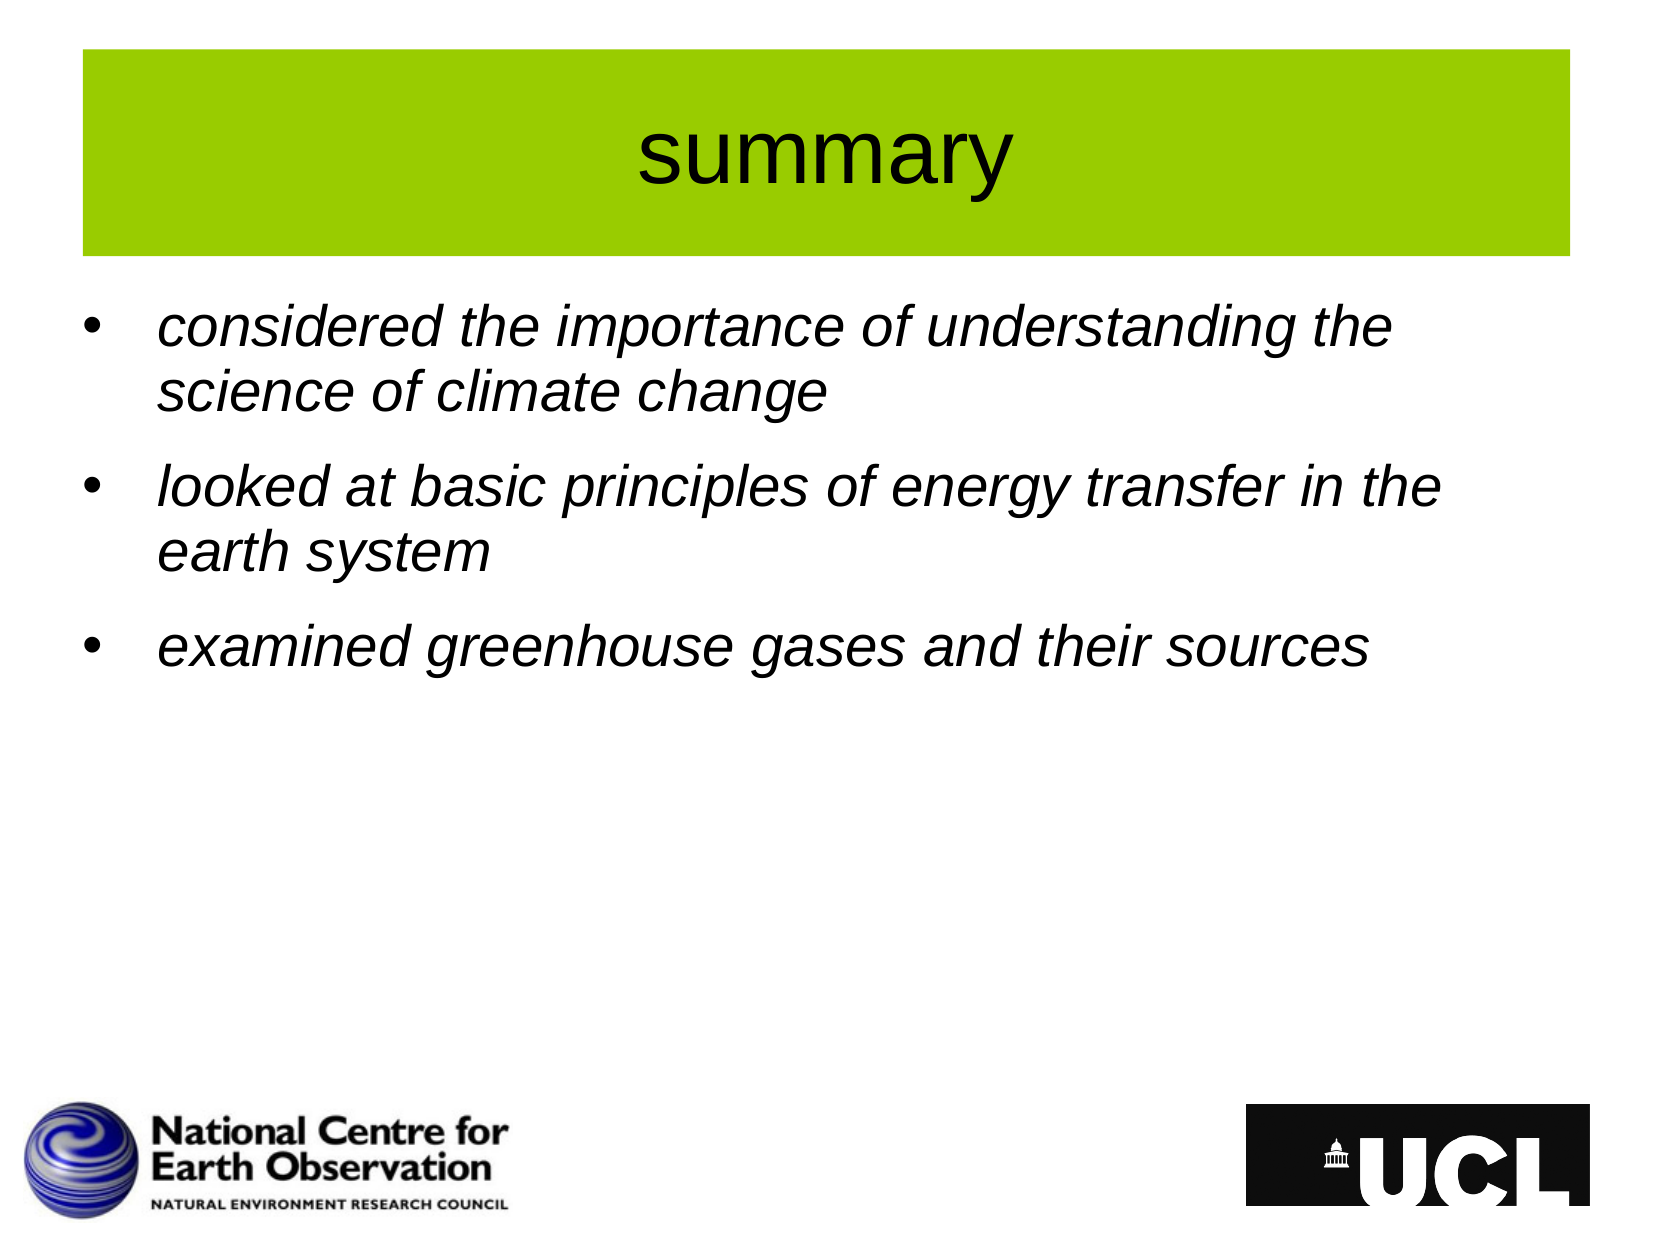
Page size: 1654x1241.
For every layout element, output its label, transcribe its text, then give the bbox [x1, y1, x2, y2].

picture [1246, 1104, 1590, 1206]
picture [23, 1097, 513, 1223]
title summary [82, 49, 1571, 257]
list considered the importance of understanding the science of climate change looked at basic principles of energy transfer in the earth system examined greenhouse gases and their sources [82, 289, 1571, 1109]
